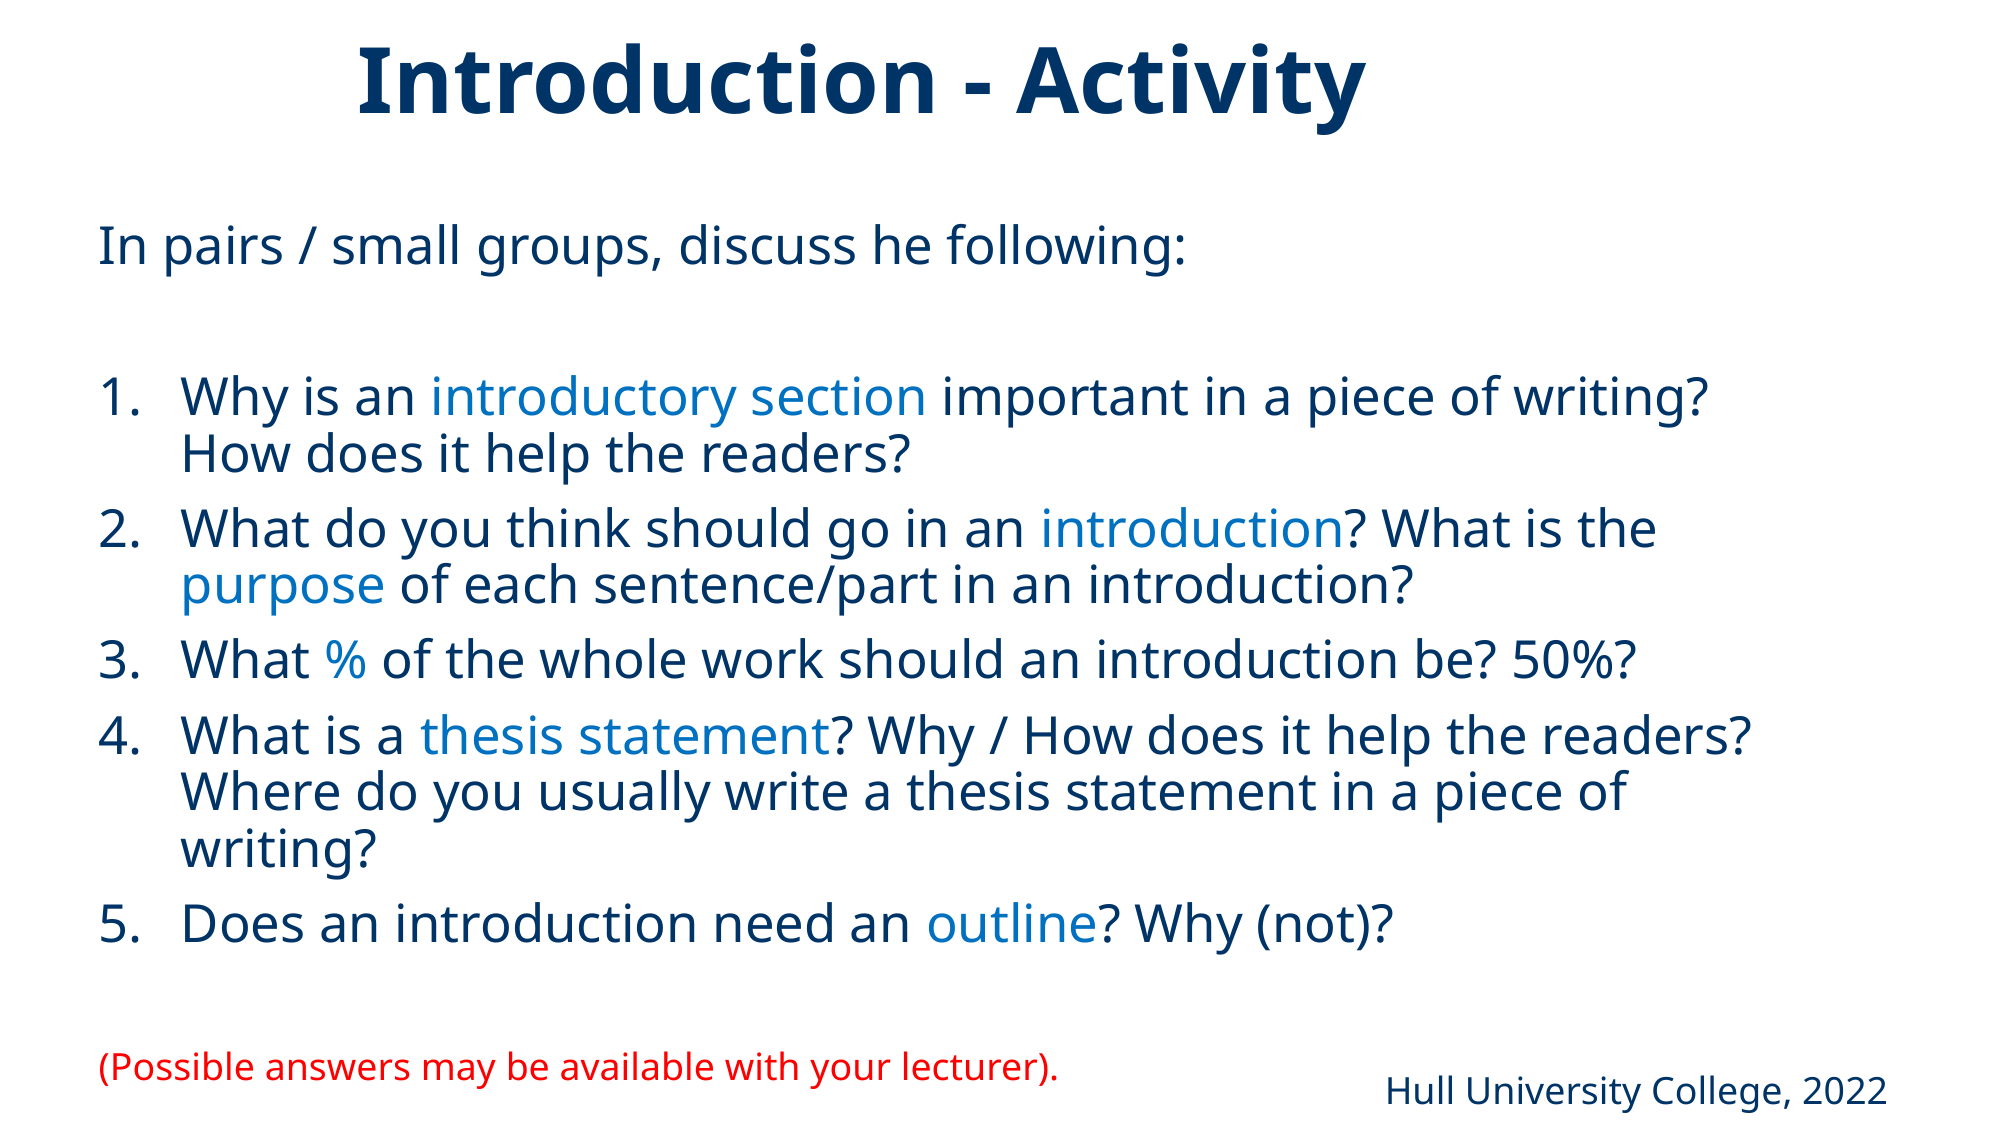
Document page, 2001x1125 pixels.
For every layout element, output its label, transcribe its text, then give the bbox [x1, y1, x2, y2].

text_box Hull University College, 2022 [1369, 1059, 2000, 1125]
list In pairs / small groups, discuss he following: Why is an introductory section important in a piece of writing? How does it help the readers? What do you think should go in an introduction? What is the purpose of each sentence/part in an introduction? What % of the whole work should an introduction be? 50%? What is a thesis statement? Why / How does it help the readers? Where do you usually write a thesis statement in a piece of writing? Does an introduction need an outline? Why (not)? (Possible answers may be available with your lecturer). [83, 212, 1832, 1100]
title Introduction - Activity [0, 24, 1725, 143]
